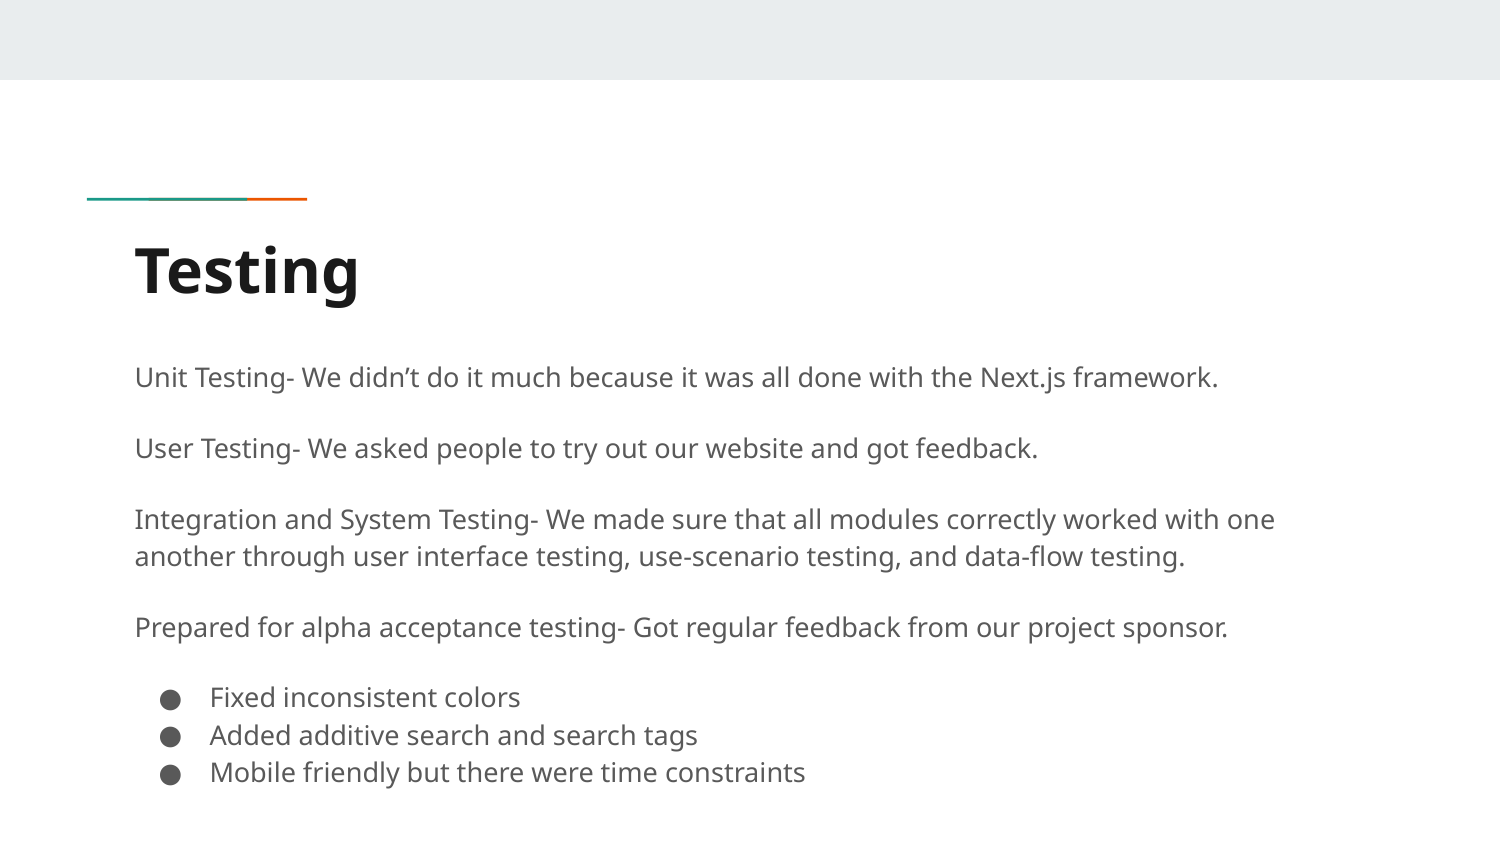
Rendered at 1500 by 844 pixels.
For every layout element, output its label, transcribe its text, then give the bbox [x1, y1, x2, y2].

list Unit Testing- We didn’t do it much because it was all done with the Next.js framework. User Testing- We asked people to try out our website and got feedback. Integration and System Testing- We made sure that all modules correctly worked with one another through user interface testing, use-scenario testing, and data-flow testing. Prepared for alpha acceptance testing- Got regular feedback from our project sponsor. Fixed inconsistent colors Added additive search and search tags Mobile friendly but there were time constraints [119, 341, 1381, 712]
title Testing [119, 216, 1381, 305]
